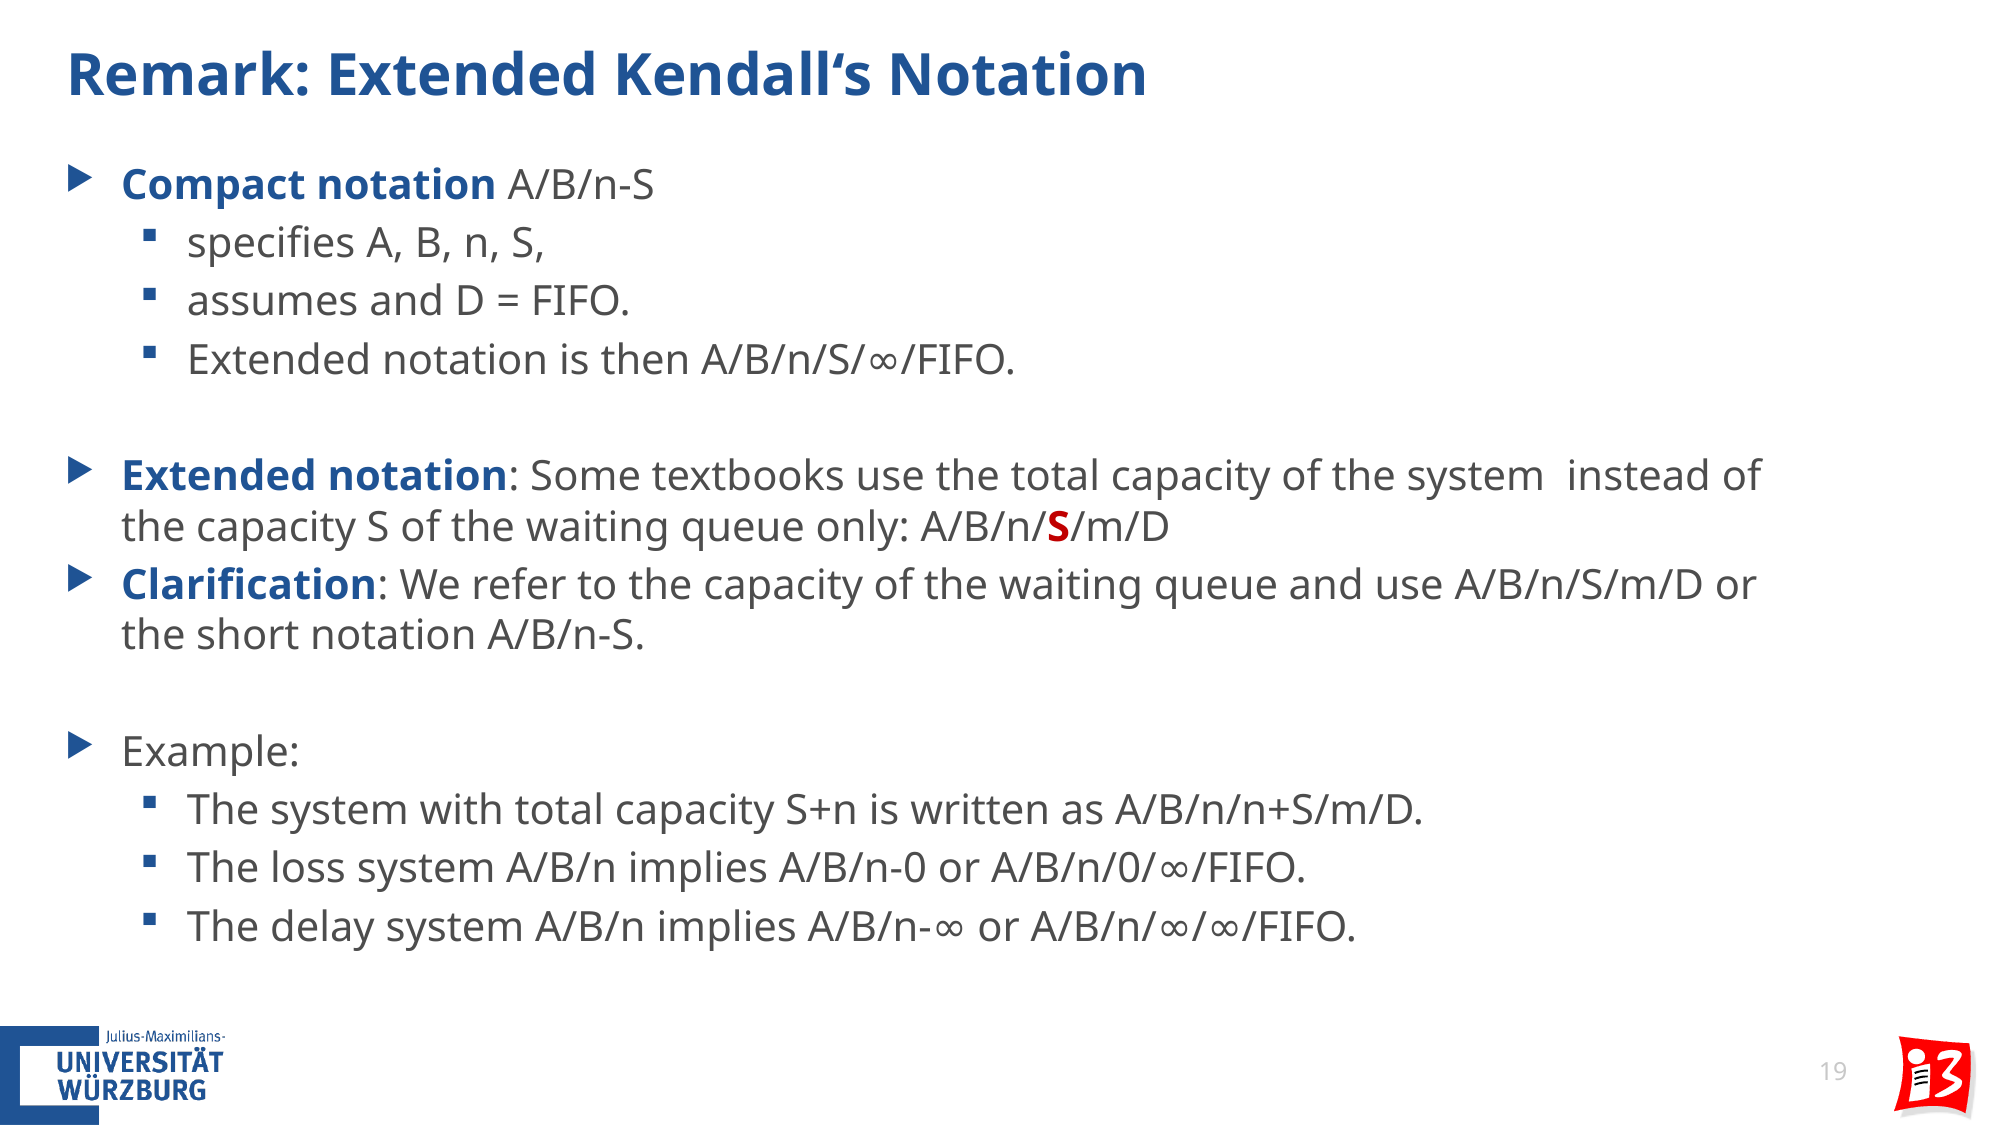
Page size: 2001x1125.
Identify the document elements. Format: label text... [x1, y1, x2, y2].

title Remark: Extended Kendall‘s Notation [51, 18, 1800, 126]
slide_number 19 [1412, 1042, 1863, 1103]
picture [0, 1026, 225, 1125]
